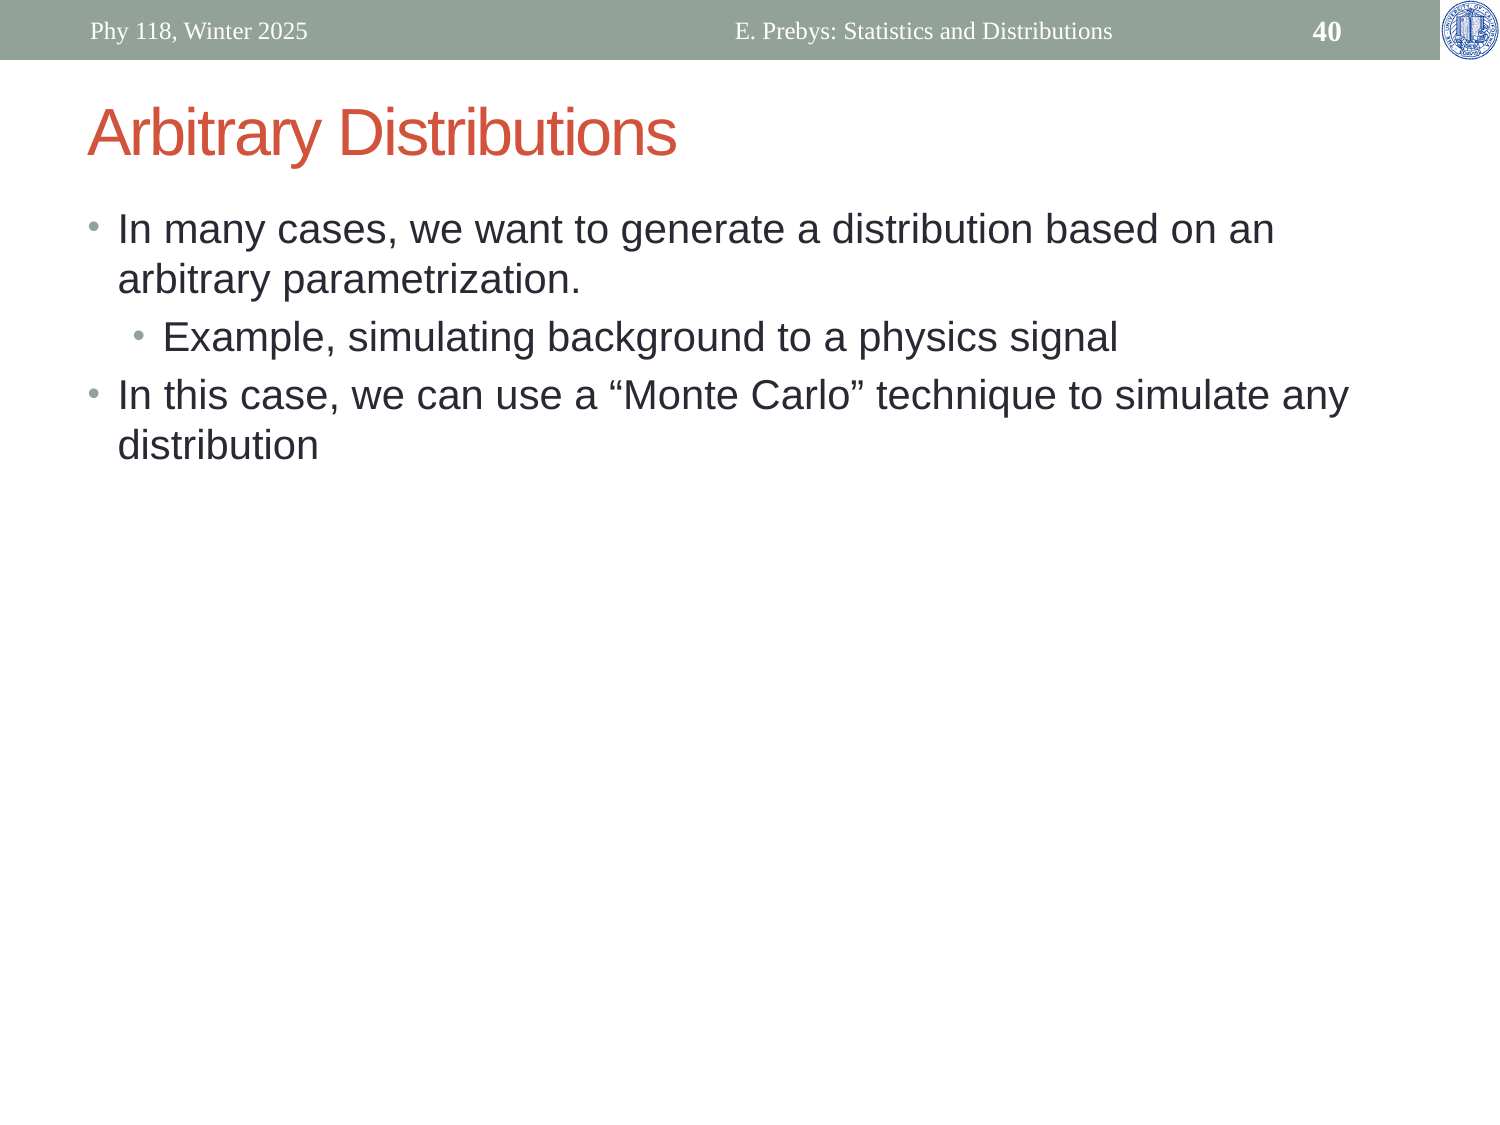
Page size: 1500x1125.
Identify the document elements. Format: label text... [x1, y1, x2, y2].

title Arbitrary Distributions [72, 77, 1423, 181]
list In many cases, we want to generate a distribution based on an arbitrary parametrization. Example, simulating background to a physics signal In this case, we can use a “Monte Carlo” technique to simulate any distribution [72, 193, 1423, 1087]
slide_number Phy 118, Winter 2025 [75, 3, 550, 57]
slide_number 40 [1297, 3, 1425, 57]
footer E. Prebys: Statistics and Distributions [562, 3, 1286, 57]
picture [1440, 0, 1500, 61]
